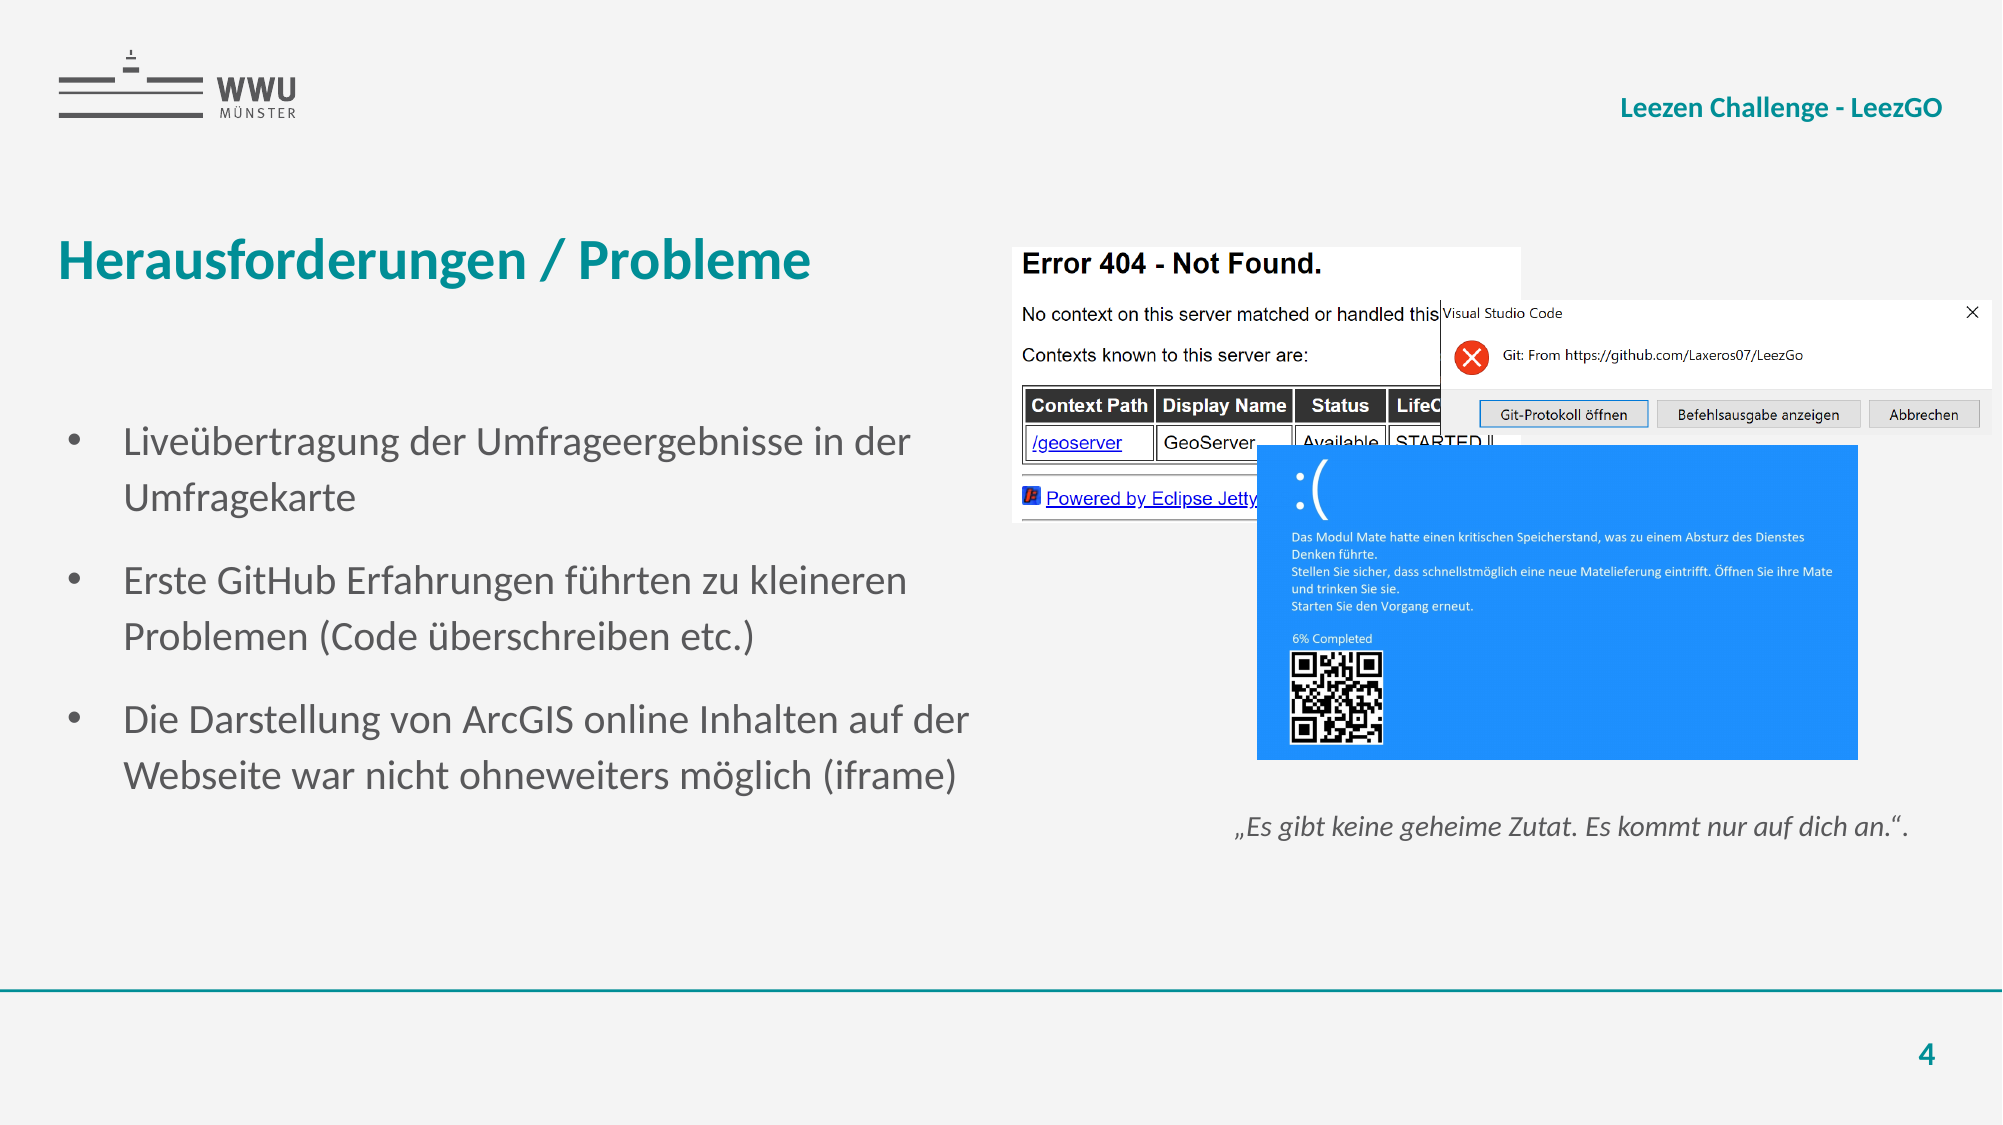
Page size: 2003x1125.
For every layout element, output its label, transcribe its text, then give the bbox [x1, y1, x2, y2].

slide_number Leezen Challenge - LeezGO [590, 63, 1943, 123]
slide_number 4 [1824, 1012, 1943, 1072]
list „Es gibt keine geheime Zutat. Es kommt nur auf dich an.“. [1234, 803, 1943, 870]
picture [1012, 247, 1992, 760]
list Liveübertragung der Umfrageergebnisse in der Umfragekarte Erste GitHub Erfahrungen führten zu kleineren Problemen (Code überschreiben etc.) Die Darstellung von ArcGIS online Inhalten auf der Webseite war nicht ohneweiters möglich (iframe) [67, 408, 1011, 887]
title Herausforderungen / Probleme [58, 221, 1003, 399]
